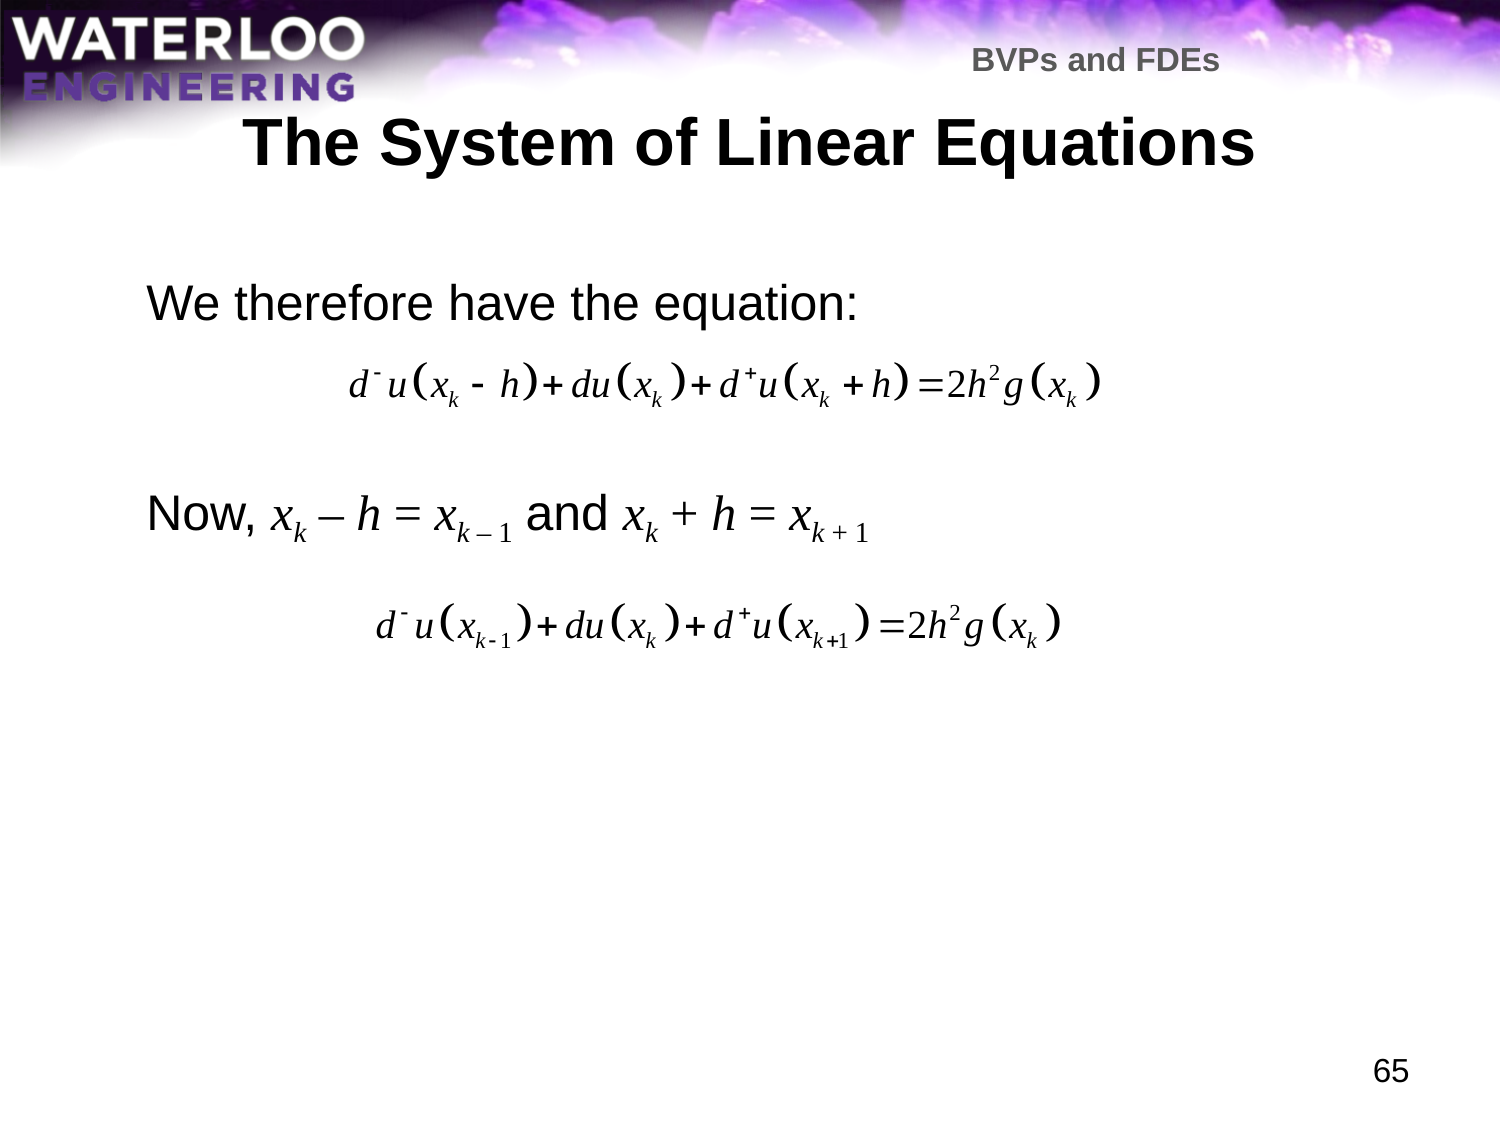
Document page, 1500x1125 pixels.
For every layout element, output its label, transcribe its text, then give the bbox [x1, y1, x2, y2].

slide_number 65 [1296, 1036, 1425, 1097]
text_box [369, 594, 1065, 662]
footer BVPs and FDEs [535, 31, 1236, 74]
picture [0, 0, 1500, 1125]
list We therefore have the equation: Now, xk – h = xk – 1 and xk + h = xk + 1 [74, 262, 1426, 1020]
title The System of Linear Equations [74, 44, 1426, 233]
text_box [342, 354, 1105, 421]
